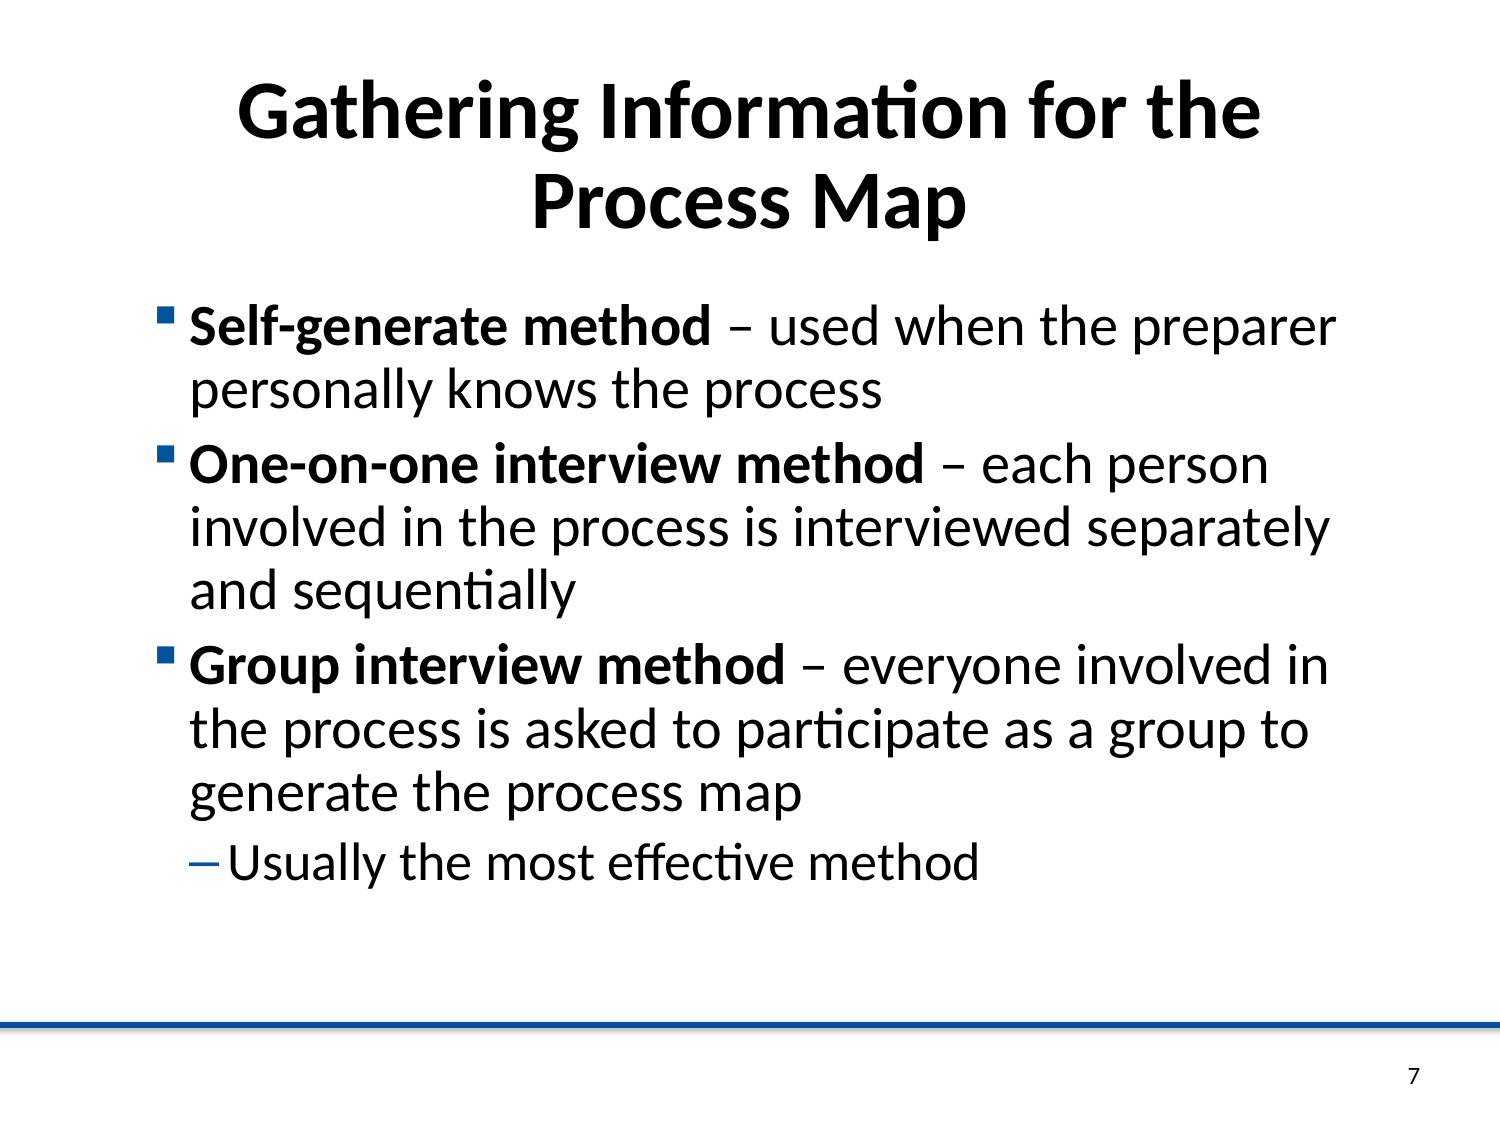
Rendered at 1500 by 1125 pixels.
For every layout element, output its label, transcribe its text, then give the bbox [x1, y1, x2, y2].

list Self-generate method – used when the preparer personally knows the process One-on-one interview method – each person involved in the process is interviewed separately and sequentially Group interview method – everyone involved in the process is asked to participate as a group to generate the process map Usually the most effective method [137, 287, 1413, 1038]
slide_number 7 [1097, 1044, 1436, 1105]
title Gathering Information for the Process Map [168, 62, 1332, 251]
